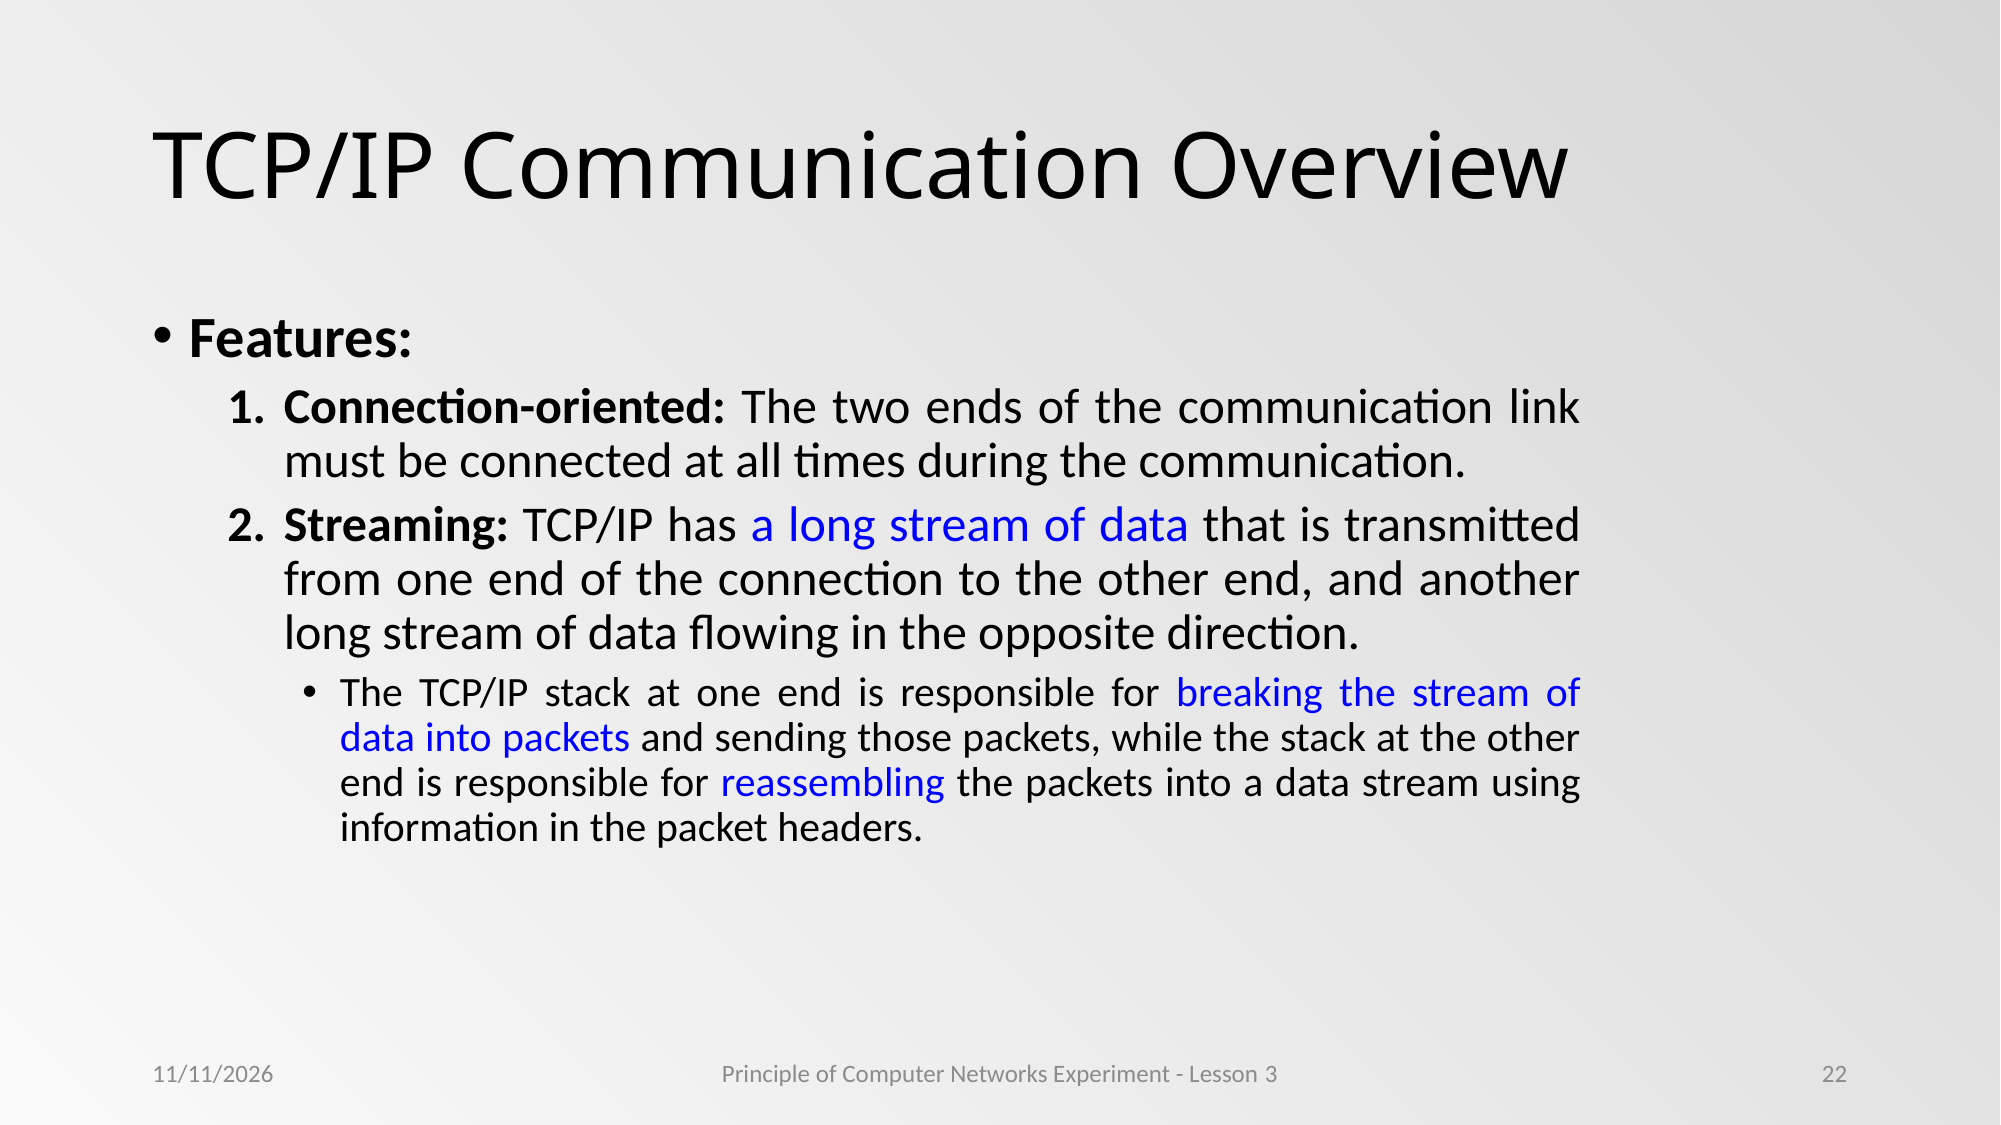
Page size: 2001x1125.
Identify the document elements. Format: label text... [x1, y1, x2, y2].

footer Principle of Computer Networks Experiment - Lesson 3 [662, 1042, 1338, 1103]
title TCP/IP Communication Overview [137, 59, 1863, 278]
slide_number 22 [1412, 1042, 1863, 1103]
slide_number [137, 1042, 588, 1103]
list Features: Connection-oriented: The two ends of the communication link must be connected at all times during the communication. Streaming: TCP/IP has a long stream of data that is transmitted from one end of the connection to the other end, and another long stream of data flowing in the opposite direction. The TCP/IP stack at one end is responsible for breaking the stream of data into packets and sending those packets, while the stack at the other end is responsible for reassembling the packets into a data stream using information in the packet headers. [137, 299, 1597, 1043]
